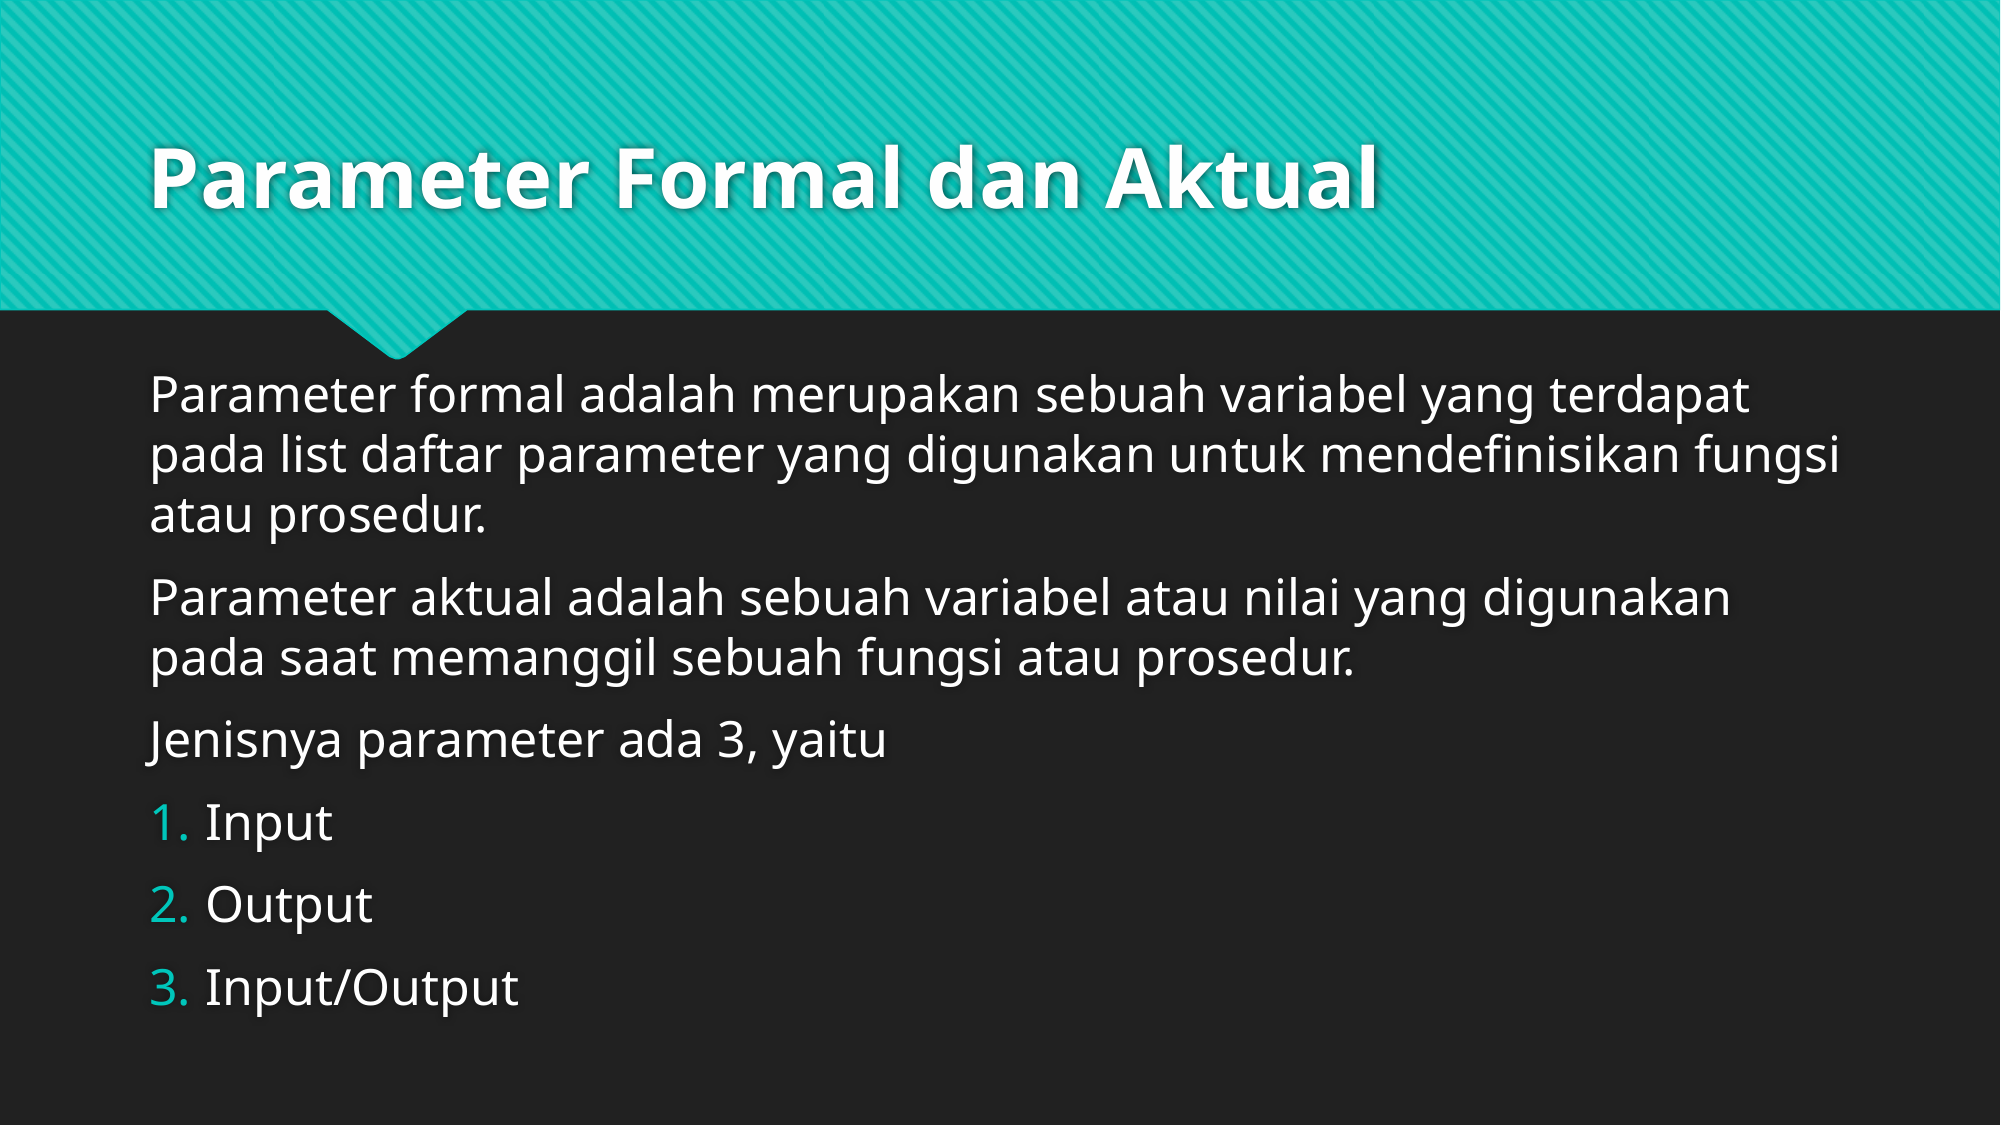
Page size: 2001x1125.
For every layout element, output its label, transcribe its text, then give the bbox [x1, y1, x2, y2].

title Parameter Formal dan Aktual [132, 73, 1868, 233]
list Parameter formal adalah merupakan sebuah variabel yang terdapat pada list daftar parameter yang digunakan untuk mendefinisikan fungsi atau prosedur. Parameter aktual adalah sebuah variabel atau nilai yang digunakan pada saat memanggil sebuah fungsi atau prosedur. Jenisnya parameter ada 3, yaitu Input Output Input/Output [134, 364, 1866, 1013]
